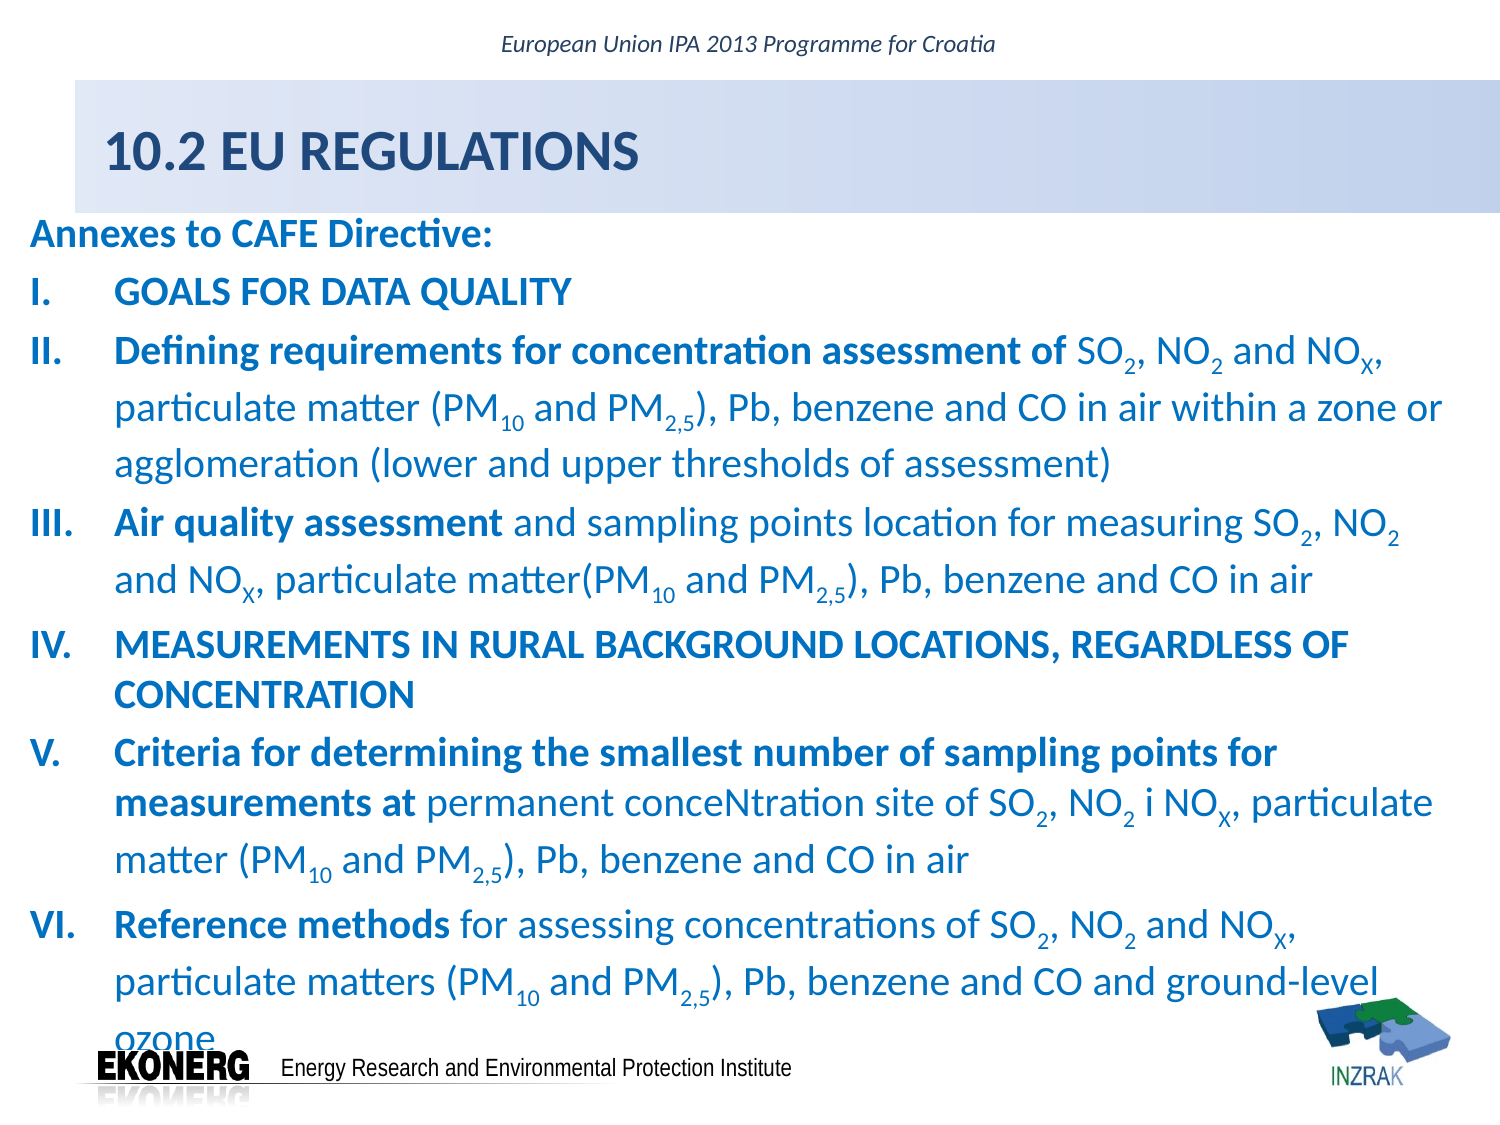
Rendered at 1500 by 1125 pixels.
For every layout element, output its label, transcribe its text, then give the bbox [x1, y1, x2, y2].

title 10.2 EU REGULATIONS [75, 80, 1500, 213]
text_box Annexes to CAFE Directive: GOALS FOR DATA QUALITY Defining requirements for concentration assessment of SO2, NO2 and NOX, particulate matter (PM10 and PM2,5), Pb, benzene and CO in air within a zone or agglomeration (lower and upper thresholds of assessment) Air quality assessment and sampling points location for measuring SO2, NO2 and NOX, particulate matter(PM10 and PM2,5), Pb, benzene and CO in air MEASUREMENTS IN RURAL BACKGROUND LOCATIONS, REGARDLESS OF CONCENTRATION Criteria for determining the smallest number of sampling points for measurements at permanent conceNtration site of SO2, NO2 i NOX, particulate matter (PM10 and PM2,5), Pb, benzene and CO in air Reference methods for assessing concentrations of SO2, NO2 and NOX, particulate matters (PM10 and PM2,5), Pb, benzene and CO and ground-level ozone [14, 198, 1481, 1069]
text_box European Union IPA 2013 Programme for Croatia [0, 23, 1498, 71]
picture [1315, 996, 1451, 1093]
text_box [72, 1043, 812, 1112]
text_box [61, 1038, 636, 1112]
